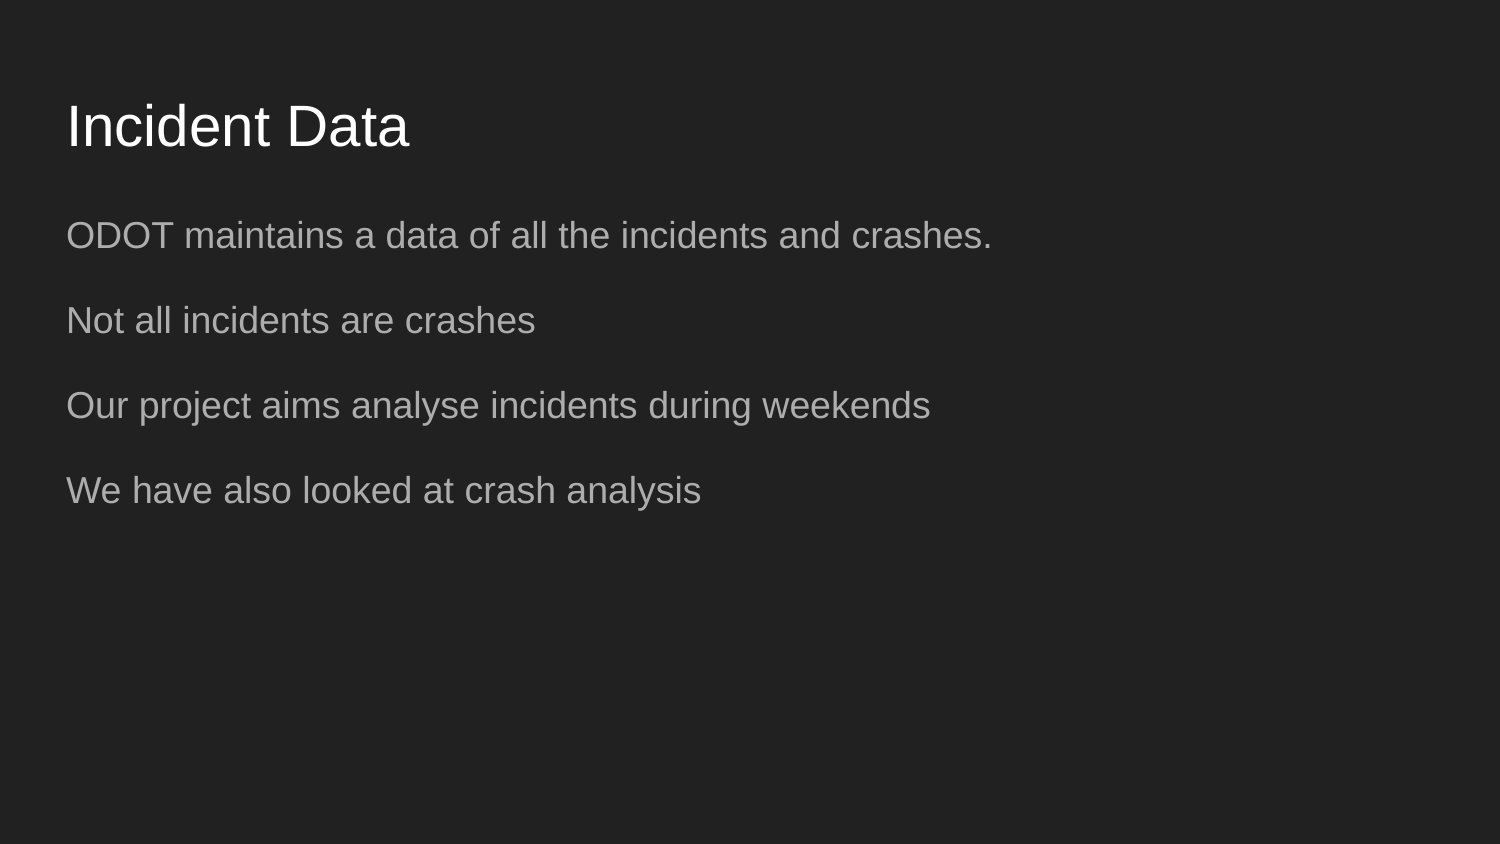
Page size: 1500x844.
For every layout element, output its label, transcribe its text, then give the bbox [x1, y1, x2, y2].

list ODOT maintains a data of all the incidents and crashes. Not all incidents are crashes Our project aims analyse incidents during weekends We have also looked at crash analysis [51, 189, 1449, 656]
title Incident Data [51, 72, 1449, 167]
